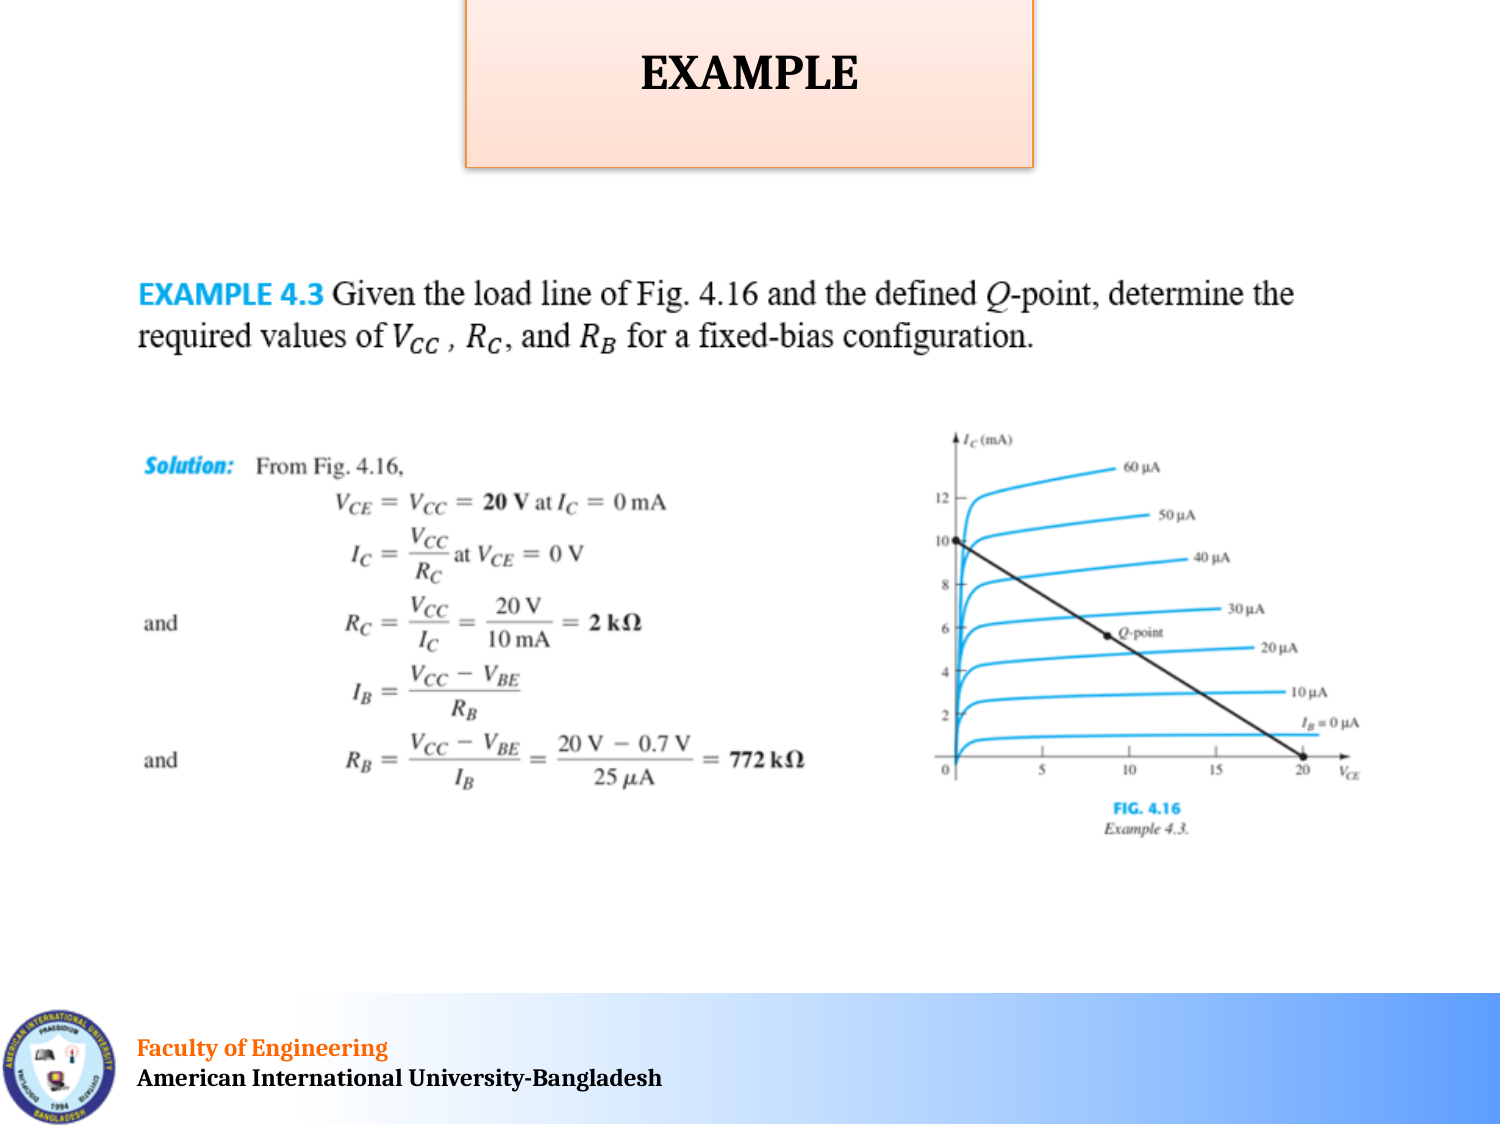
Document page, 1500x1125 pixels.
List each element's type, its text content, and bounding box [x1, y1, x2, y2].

title EXAMPLE [465, 0, 1034, 168]
picture [105, 263, 1394, 862]
picture [0, 1007, 119, 1125]
